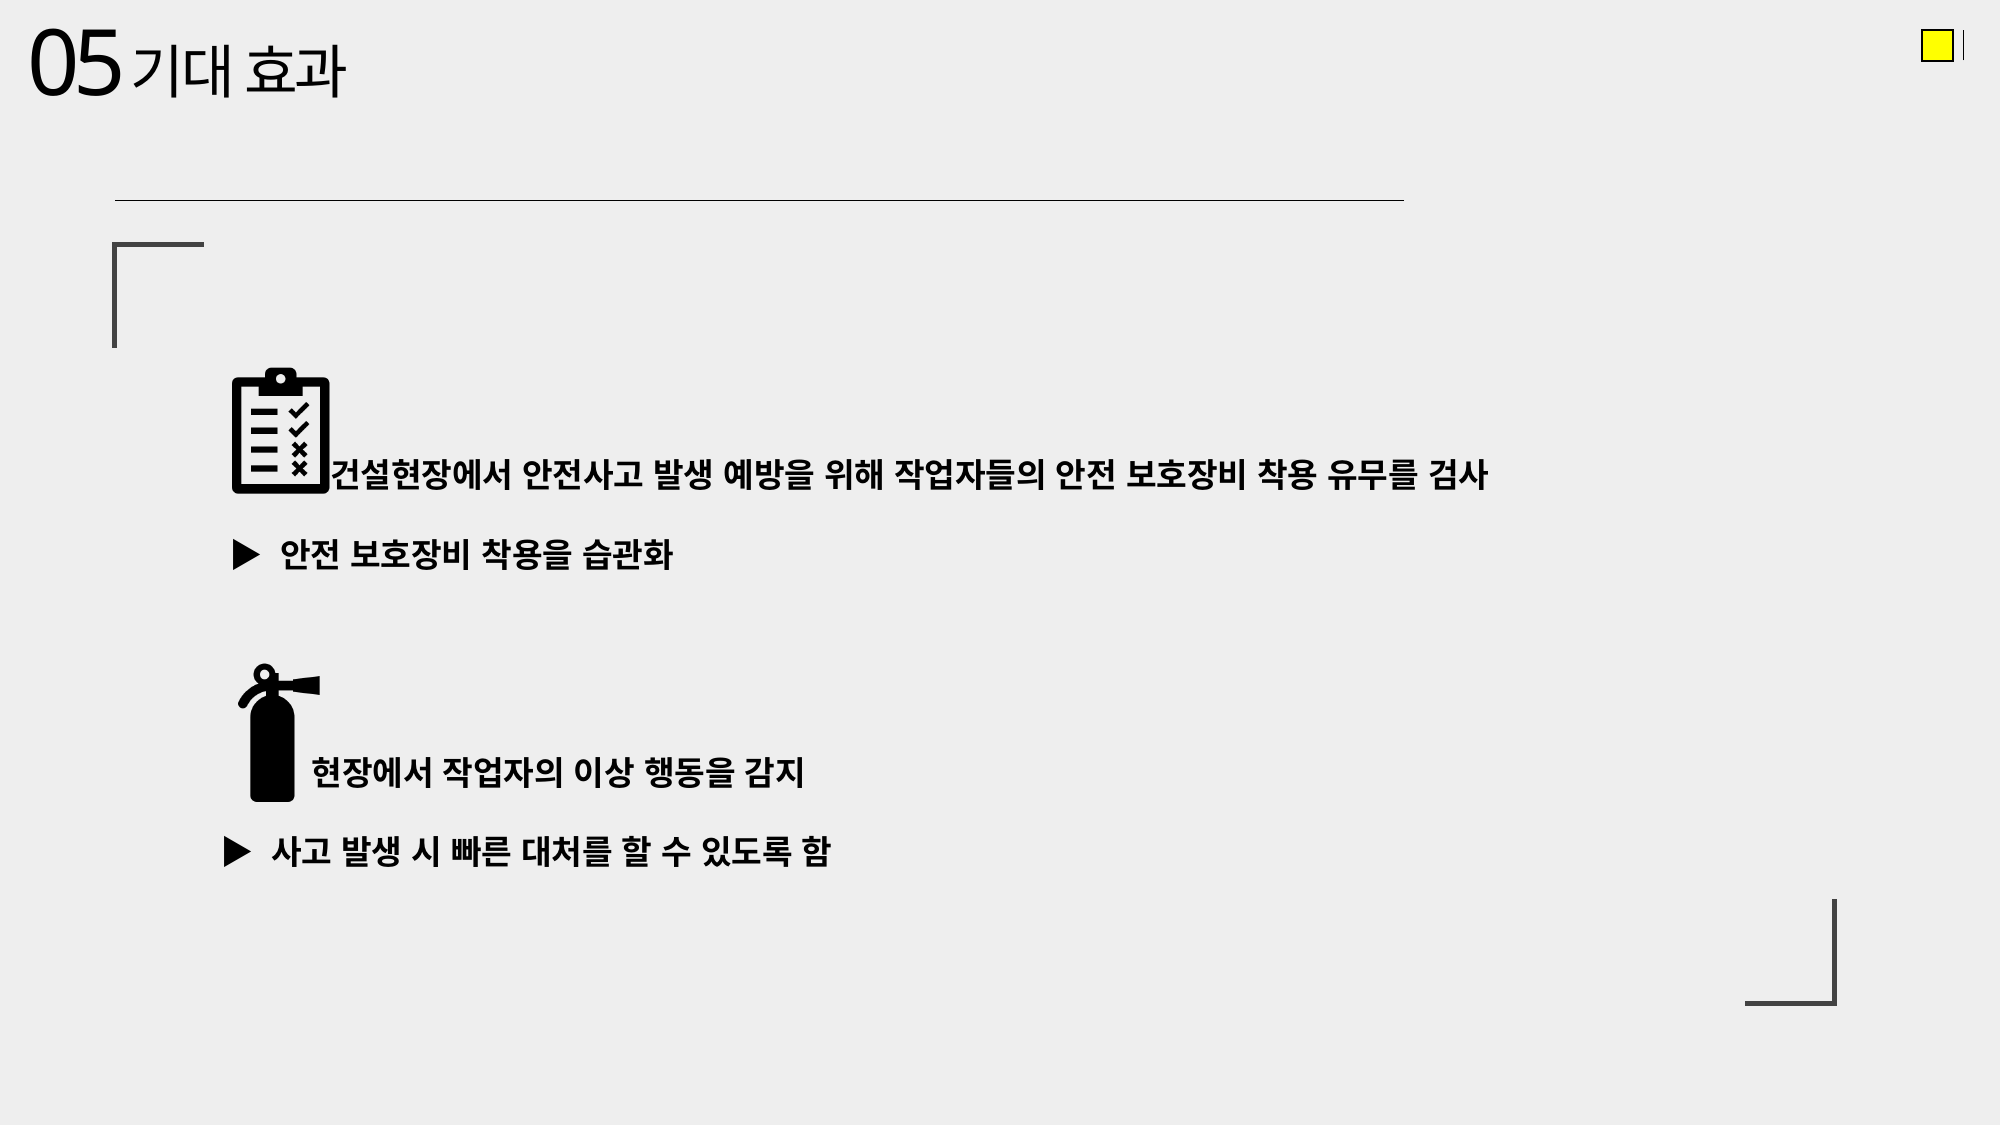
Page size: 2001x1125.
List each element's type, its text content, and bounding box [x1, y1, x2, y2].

text_box [111, 241, 205, 349]
text_box [1744, 910, 1838, 1006]
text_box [205, 355, 1897, 632]
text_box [1921, 30, 1964, 62]
text_box 기대 효과 [116, 27, 554, 113]
text_box 05 [12, 0, 234, 139]
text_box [203, 657, 1897, 910]
